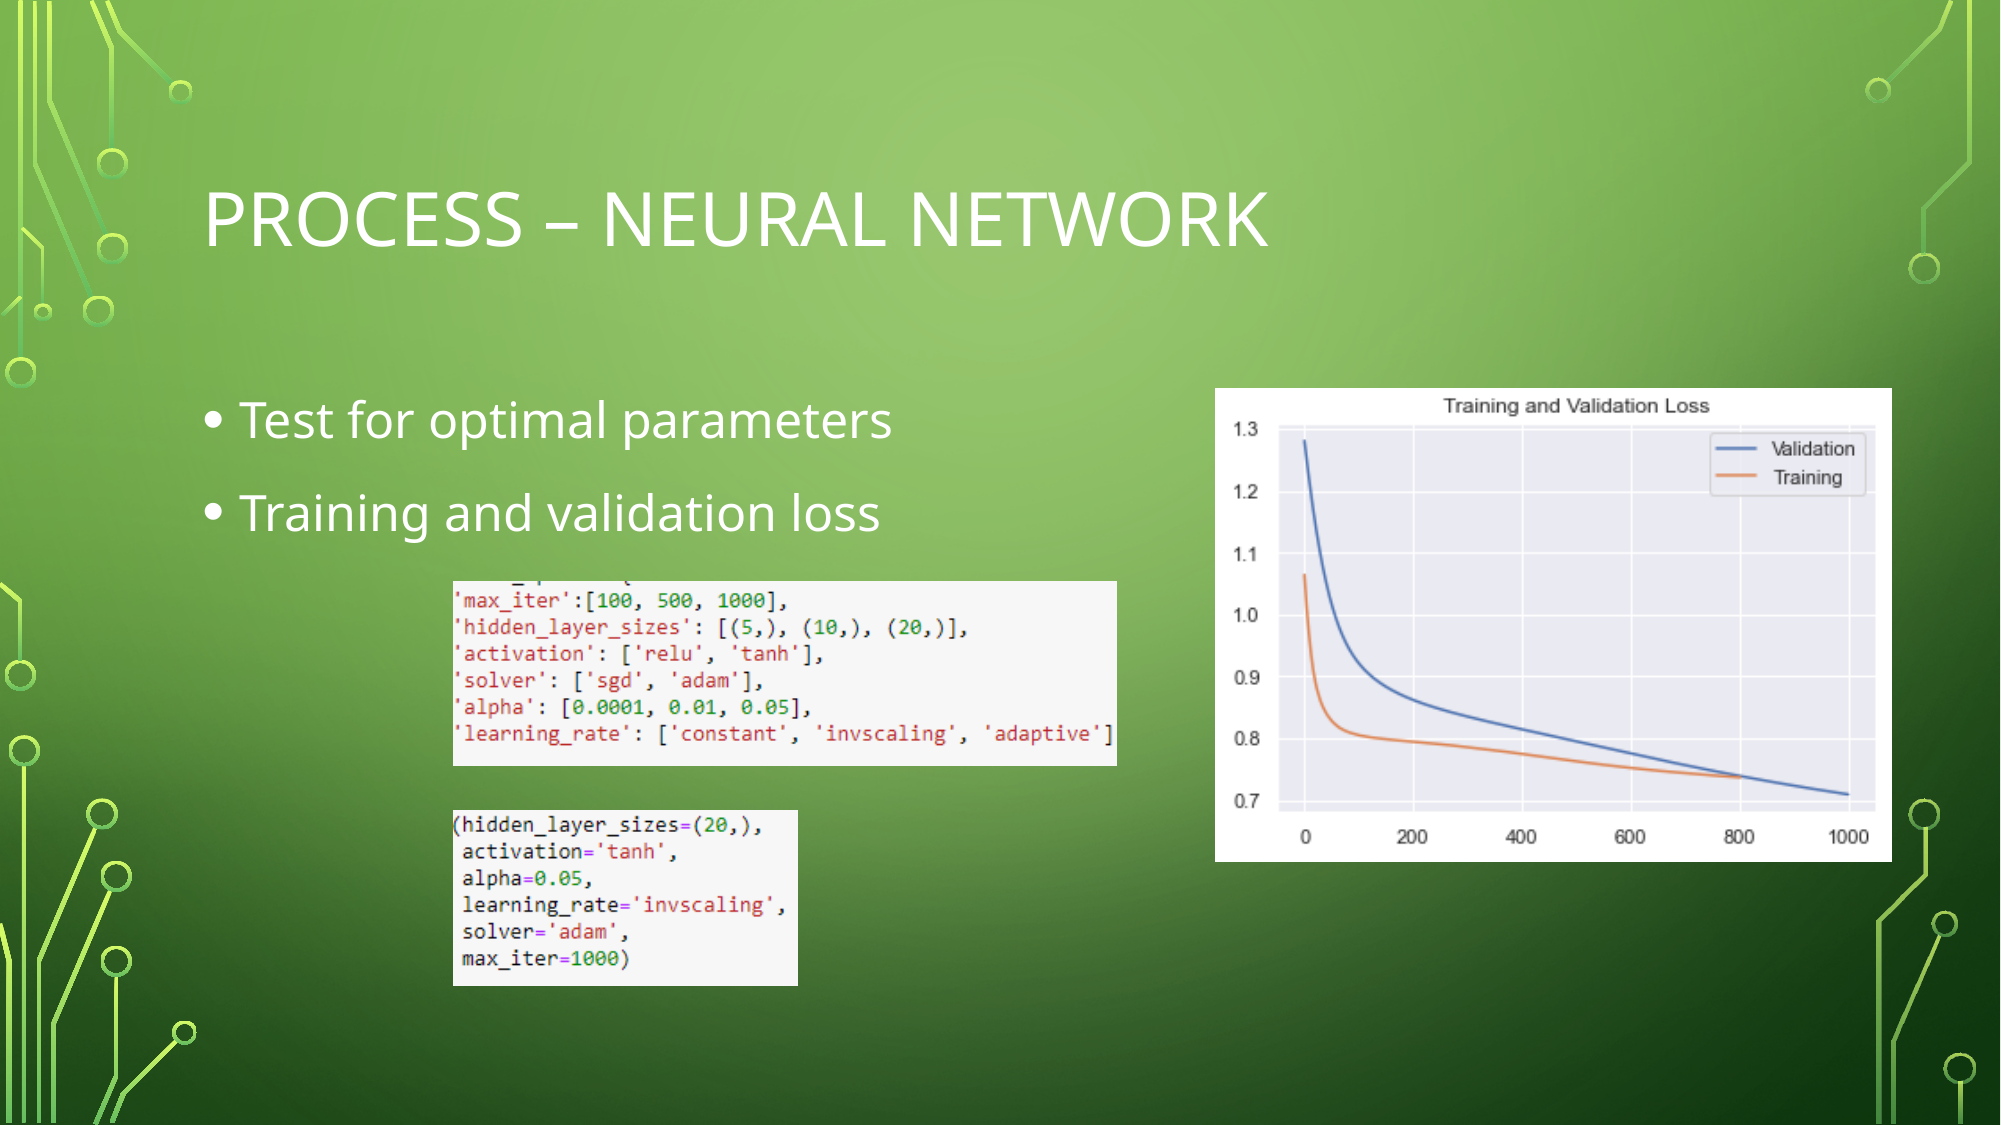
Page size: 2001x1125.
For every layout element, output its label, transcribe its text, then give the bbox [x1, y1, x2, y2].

picture [453, 810, 798, 987]
list Test for optimal parameters Training and validation loss [187, 369, 1813, 950]
title Process – Neural Network [187, 101, 1813, 344]
picture [1214, 388, 1892, 862]
picture [453, 580, 1117, 766]
